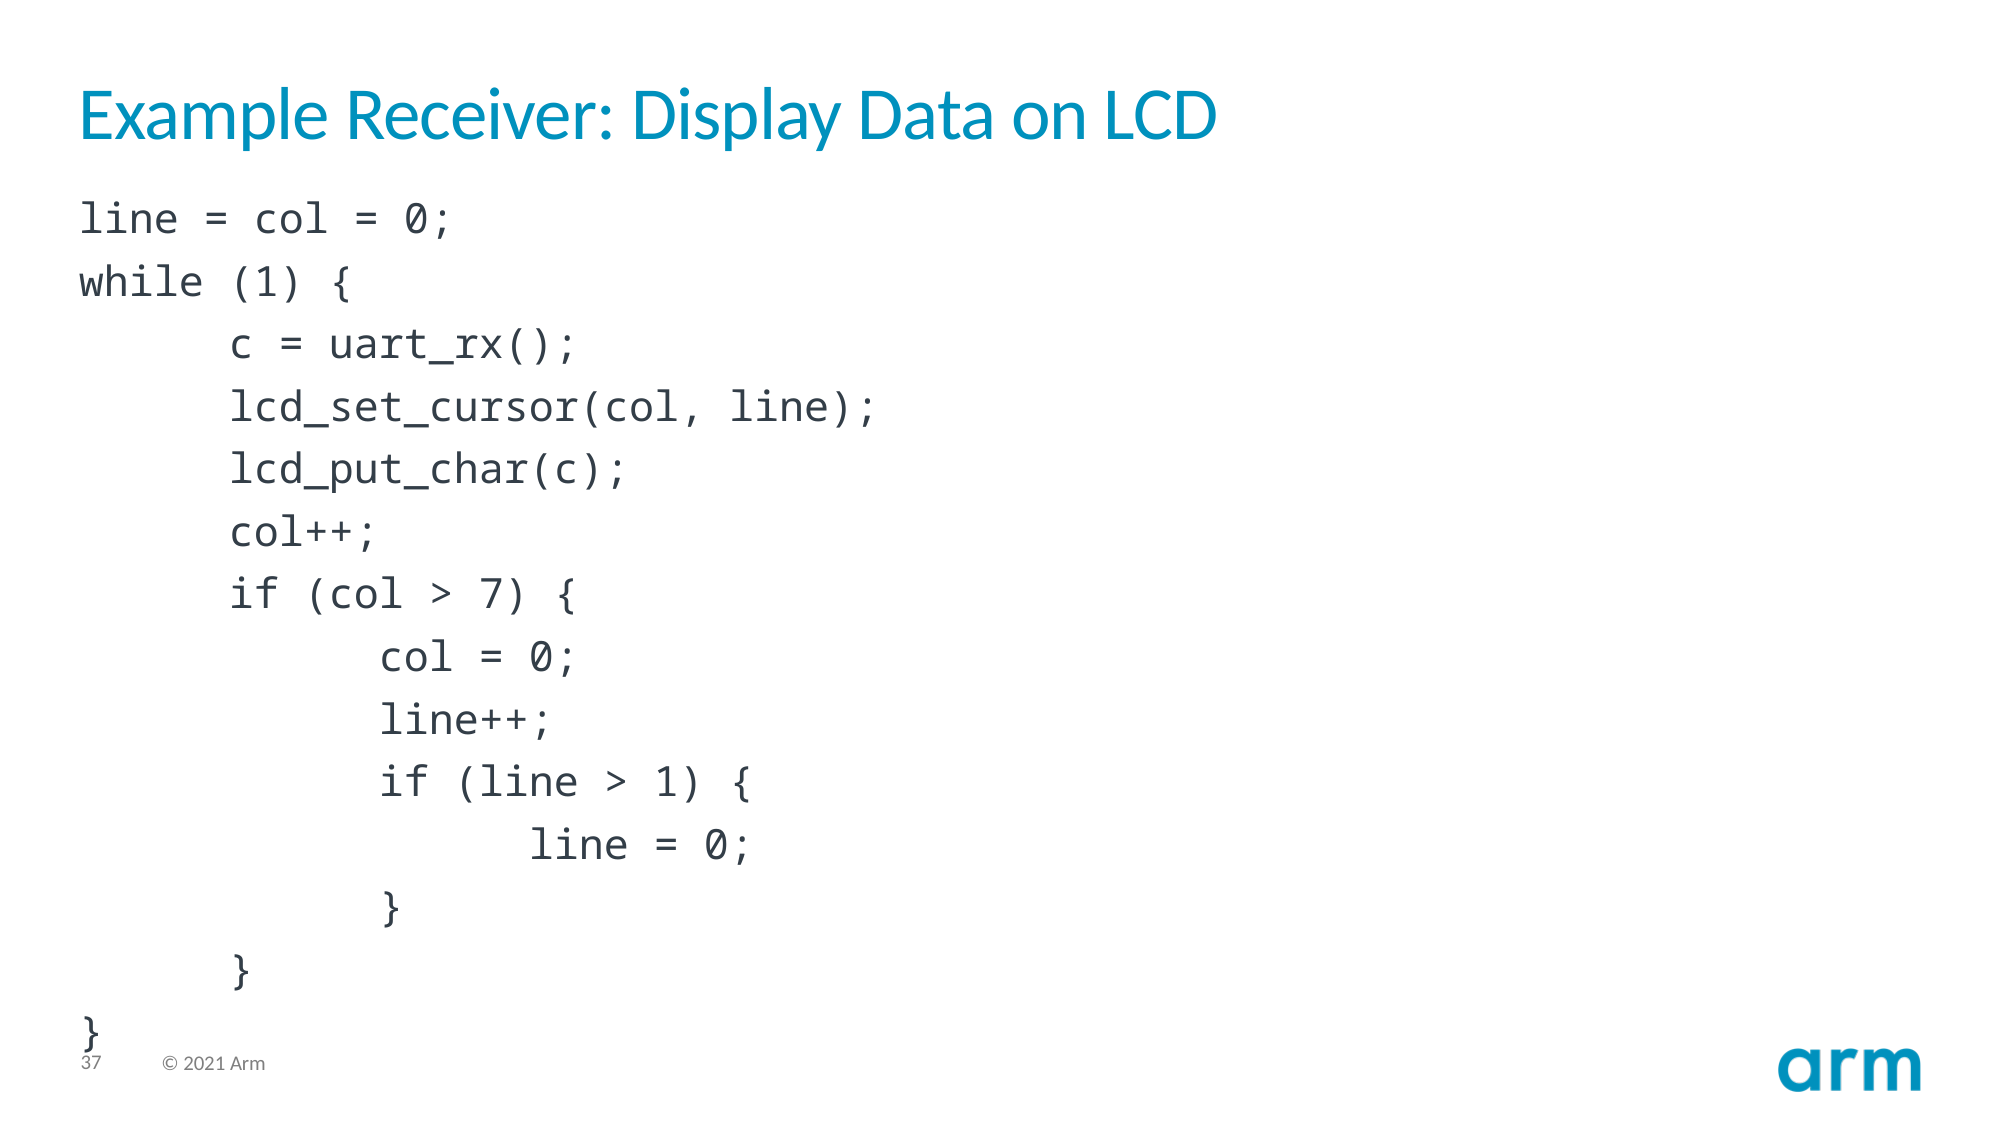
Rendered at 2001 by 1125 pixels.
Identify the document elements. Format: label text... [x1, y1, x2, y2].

picture [1777, 1047, 1922, 1093]
title Example Receiver: Display Data on LCD [78, 78, 1922, 186]
list line = col = 0; while (1) { c = uart_rx(); lcd_set_cursor(col, line); lcd_put_char(c); col++; if (col > 7) { col = 0; line++; if (line > 1) { line = 0; } } } [78, 192, 1922, 1004]
